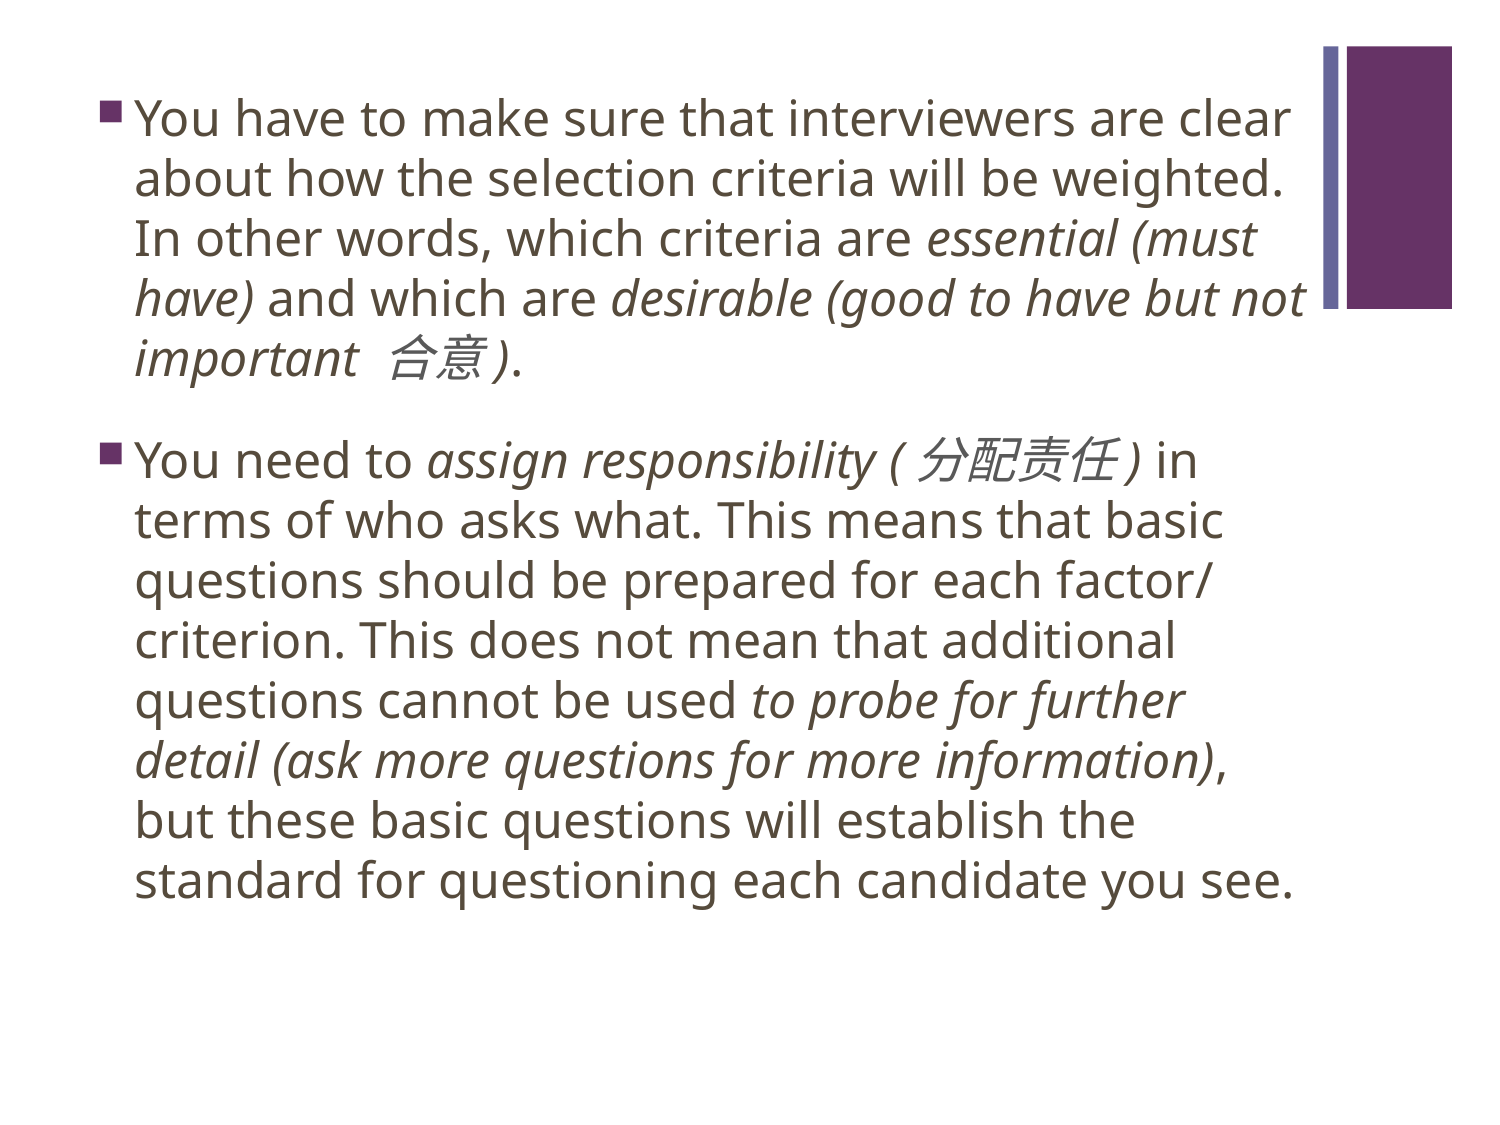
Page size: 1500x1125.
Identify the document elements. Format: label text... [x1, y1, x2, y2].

list You have to make sure that interviewers are clear about how the selection criteria will be weighted. In other words, which criteria are essential (must have) and which are desirable (good to have but not important 合意). You need to assign responsibility (分配责任) in terms of who asks what. This means that basic questions should be prepared for each factor/ criterion. This does not mean that additional questions cannot be used to probe for further detail (ask more questions for more information), but these basic questions will establish the standard for questioning each candidate you see. [81, 79, 1322, 1005]
